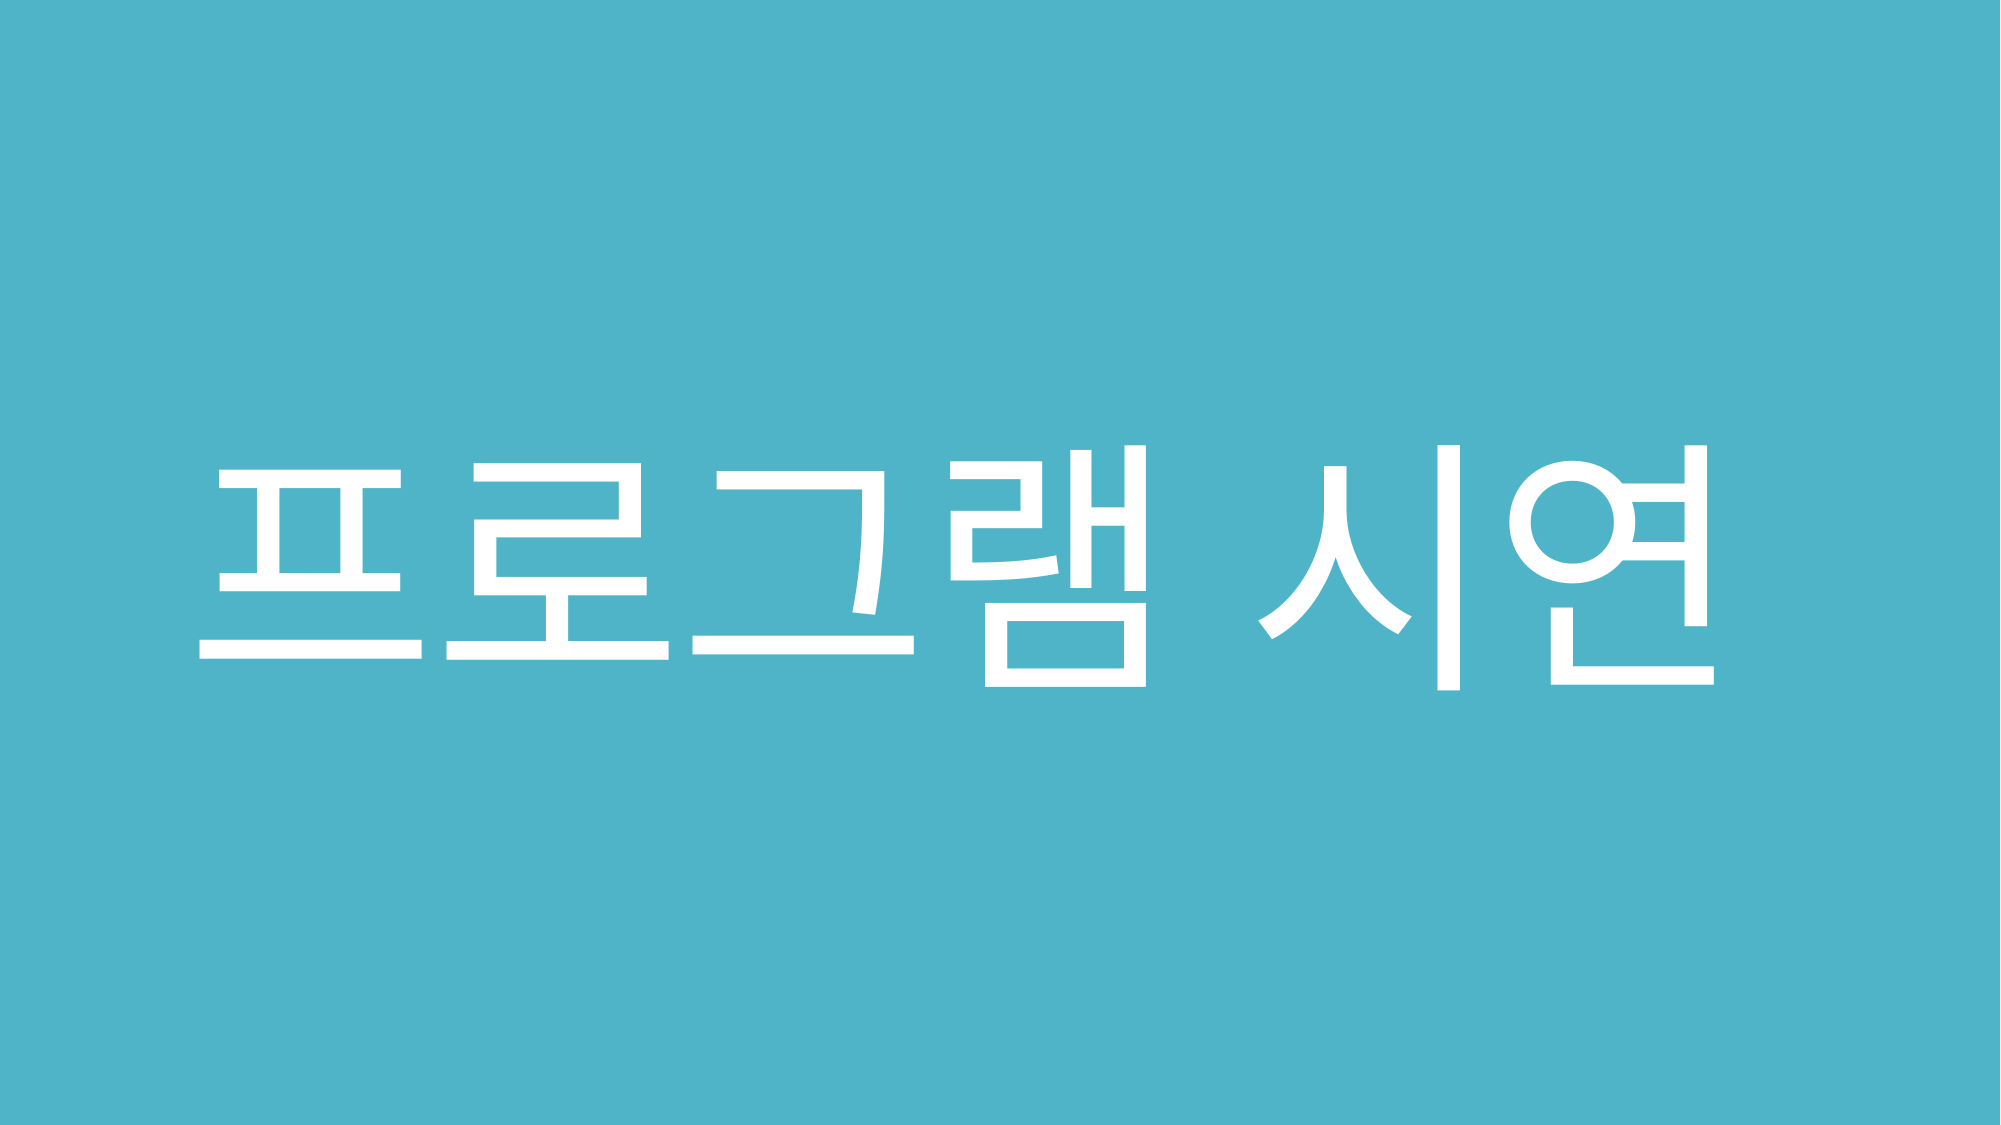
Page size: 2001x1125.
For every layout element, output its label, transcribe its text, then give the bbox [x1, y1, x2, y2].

title 프로그램 시연 [80, 429, 1849, 730]
